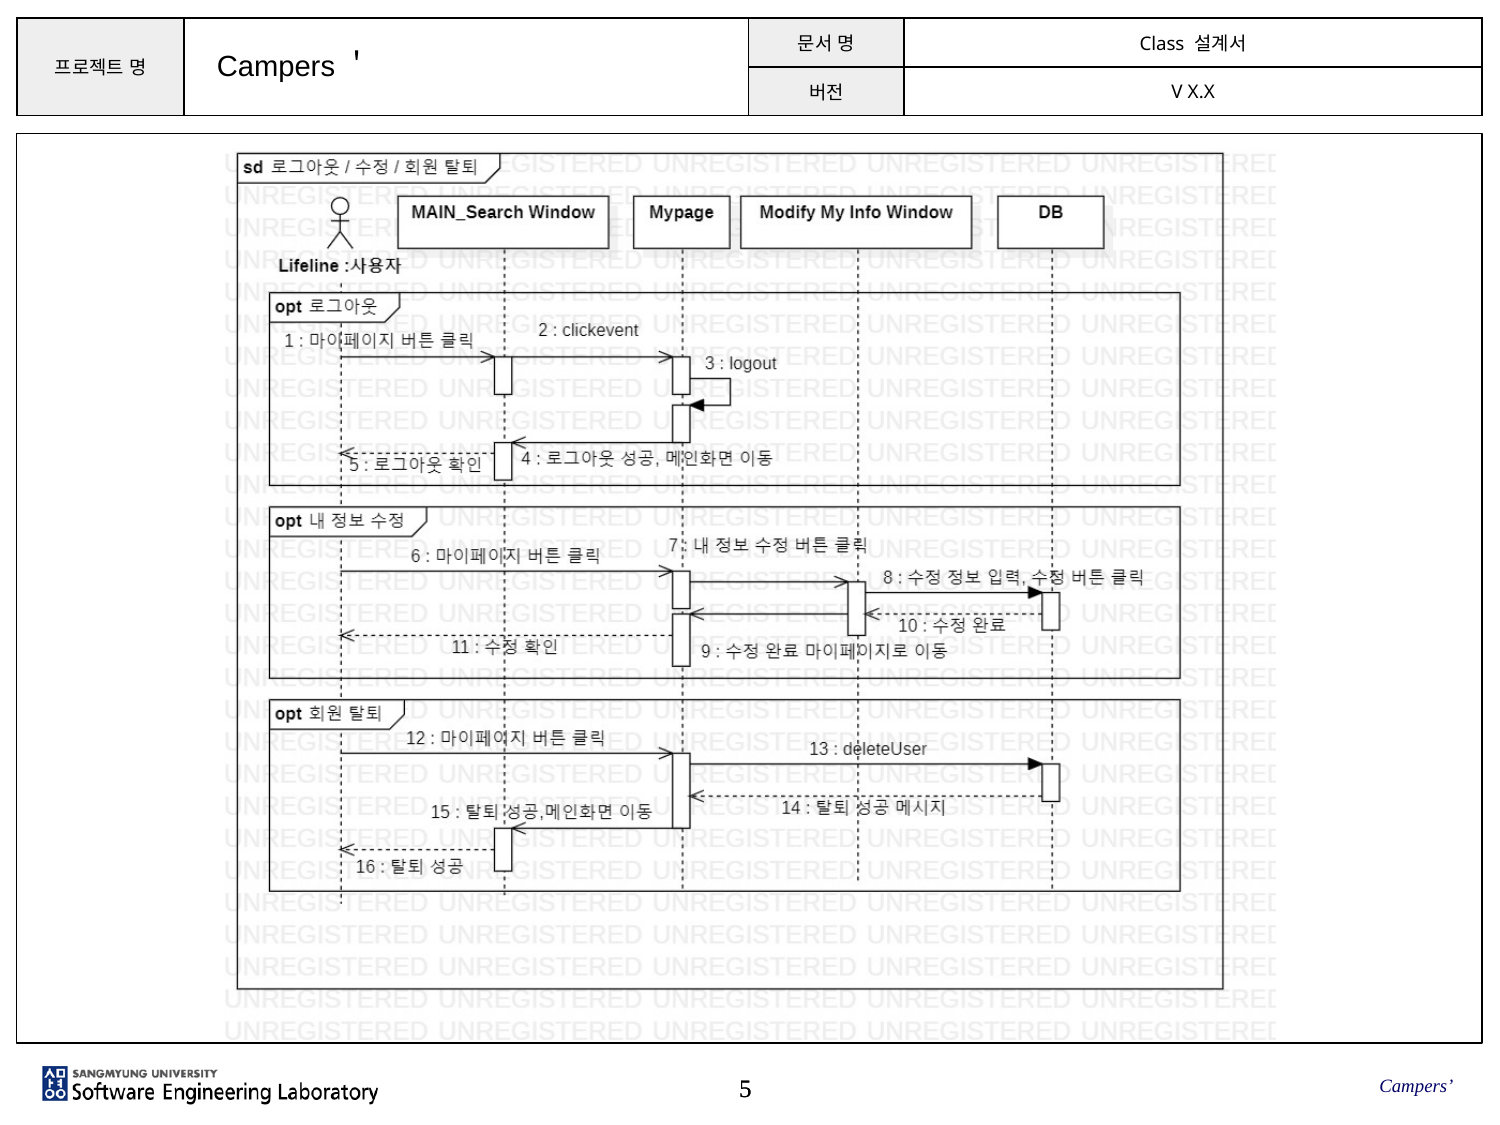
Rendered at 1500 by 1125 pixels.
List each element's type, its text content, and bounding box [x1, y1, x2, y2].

picture [42, 1066, 382, 1106]
text_box Campers＇ [202, 40, 387, 90]
picture [223, 139, 1276, 1043]
footer Campers’ [994, 1060, 1454, 1110]
